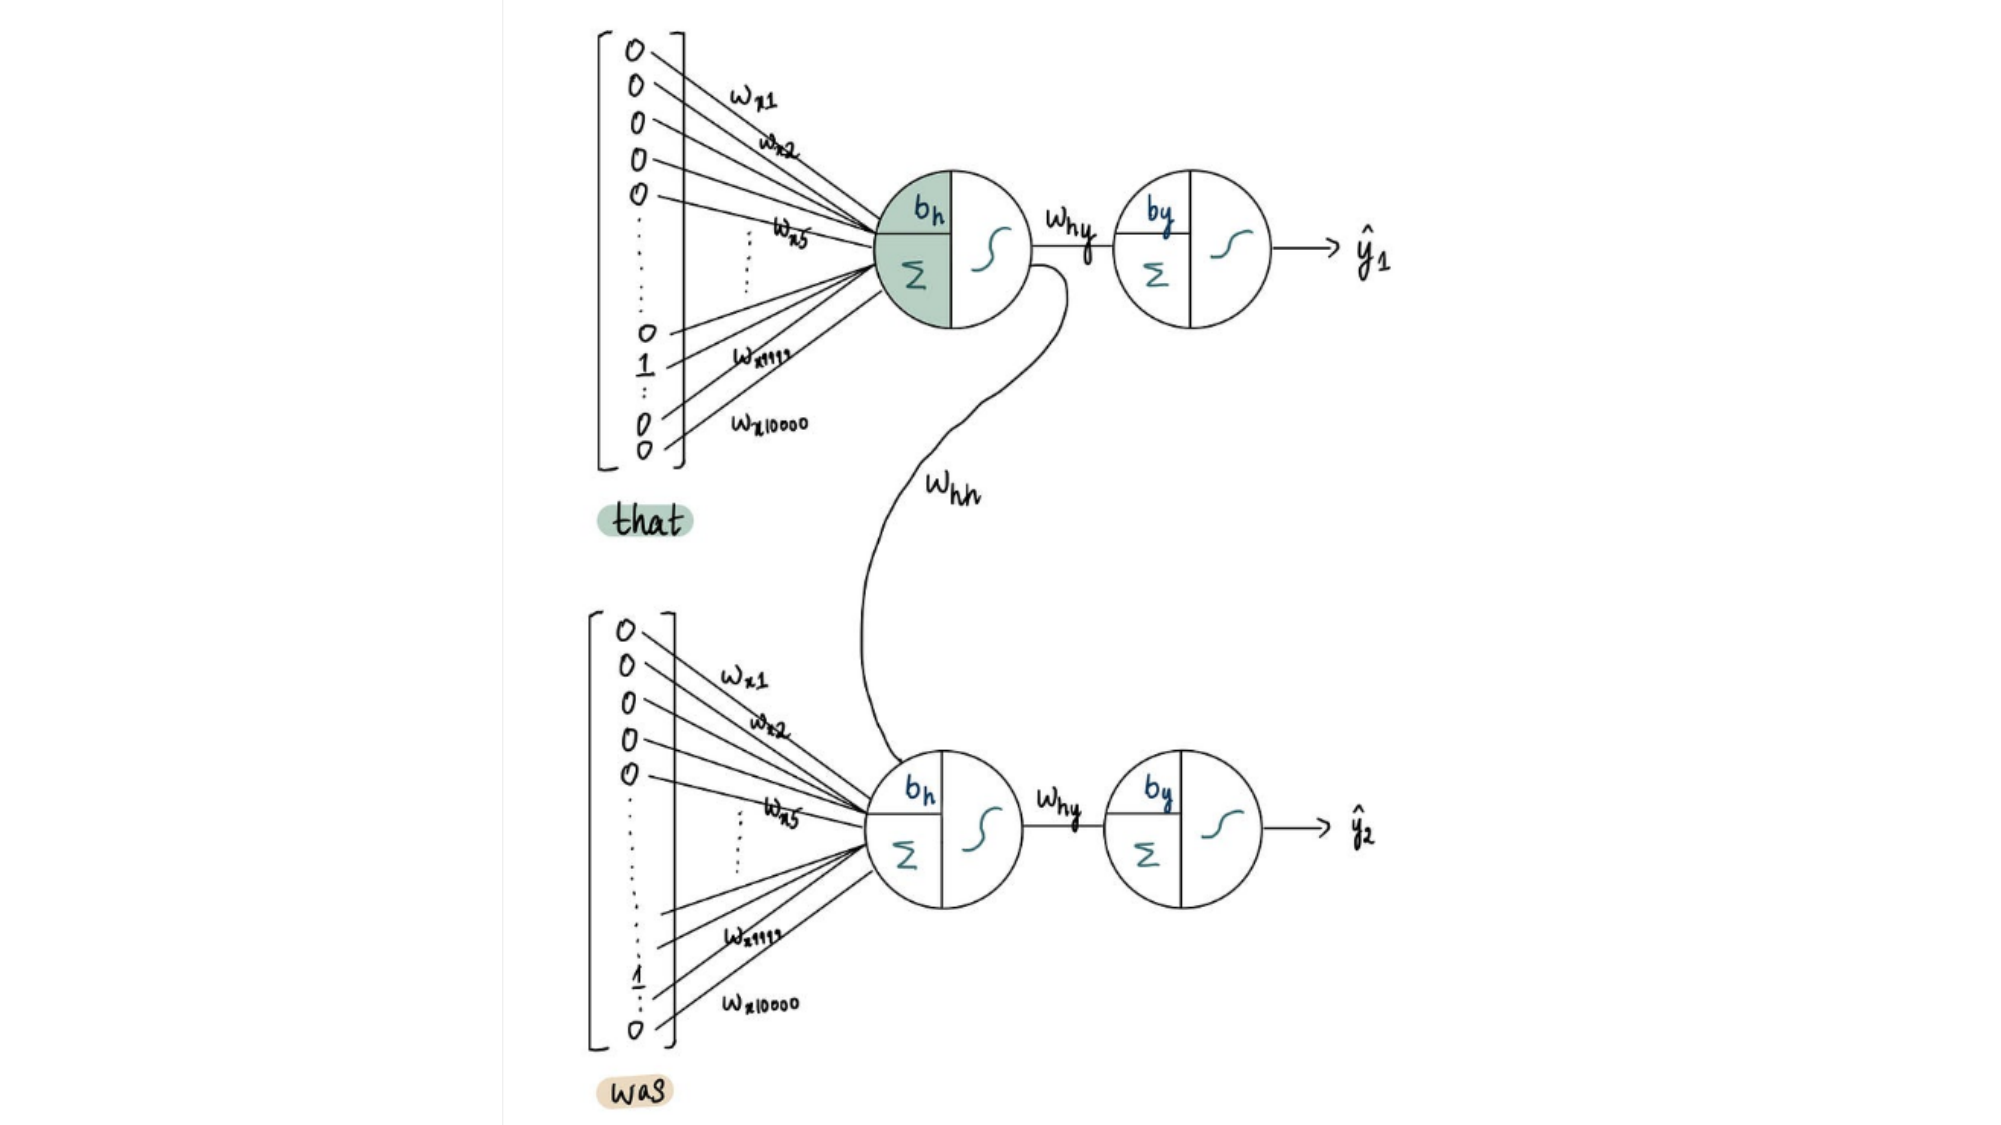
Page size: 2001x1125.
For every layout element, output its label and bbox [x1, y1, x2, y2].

picture [502, 0, 1426, 1125]
